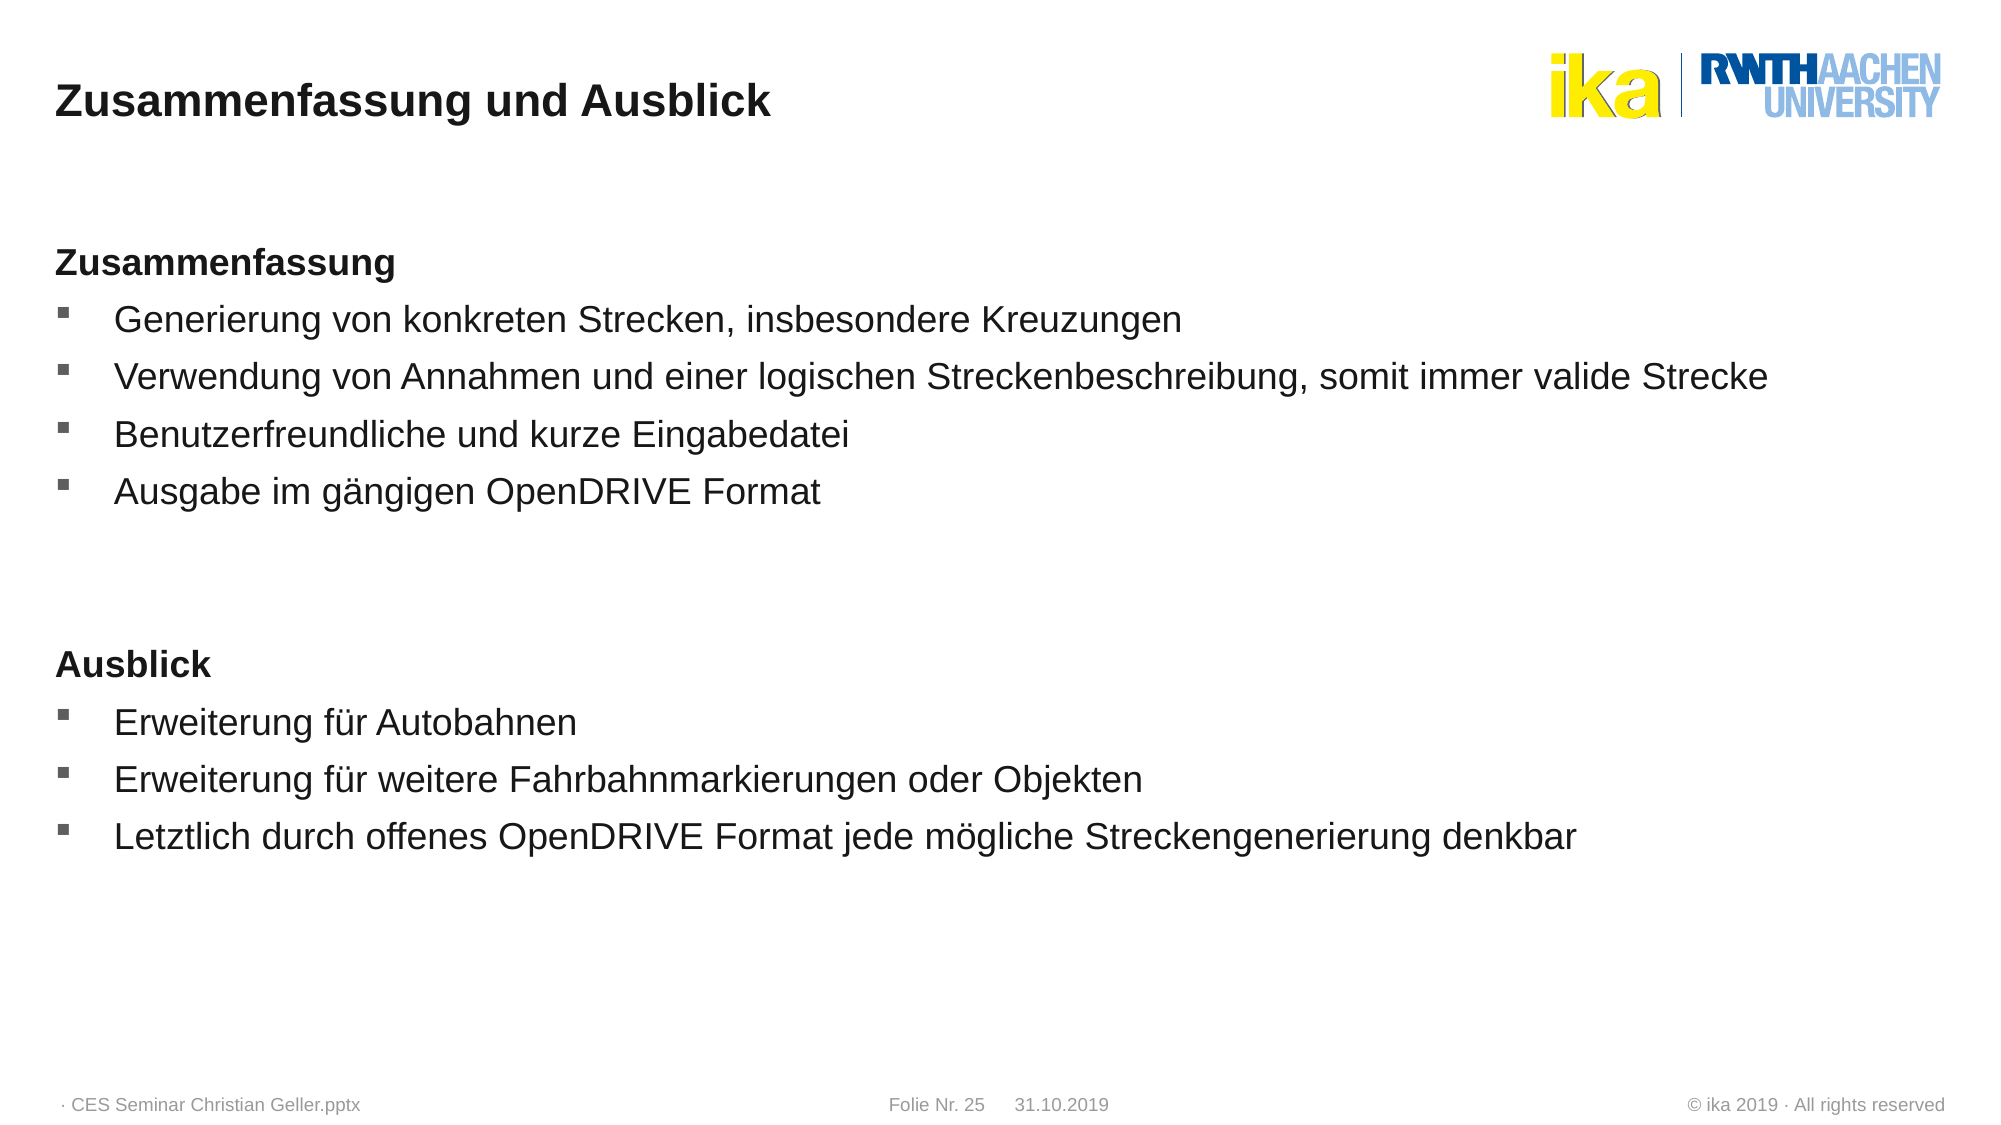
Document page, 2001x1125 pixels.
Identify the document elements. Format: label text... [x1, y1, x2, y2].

title Zusammenfassung und Ausblick [54, 31, 1496, 126]
list Zusammenfassung Generierung von konkreten Strecken, insbesondere Kreuzungen Verwendung von Annahmen und einer logischen Streckenbeschreibung, somit immer valide Strecke Benutzerfreundliche und kurze Eingabedatei Ausgabe im gängigen OpenDRIVE Format Ausblick Erweiterung für Autobahnen Erweiterung für weitere Fahrbahnmarkierungen oder Objekten Letztlich durch offenes OpenDRIVE Format jede mögliche Streckengenerierung denkbar [54, 237, 1946, 1082]
